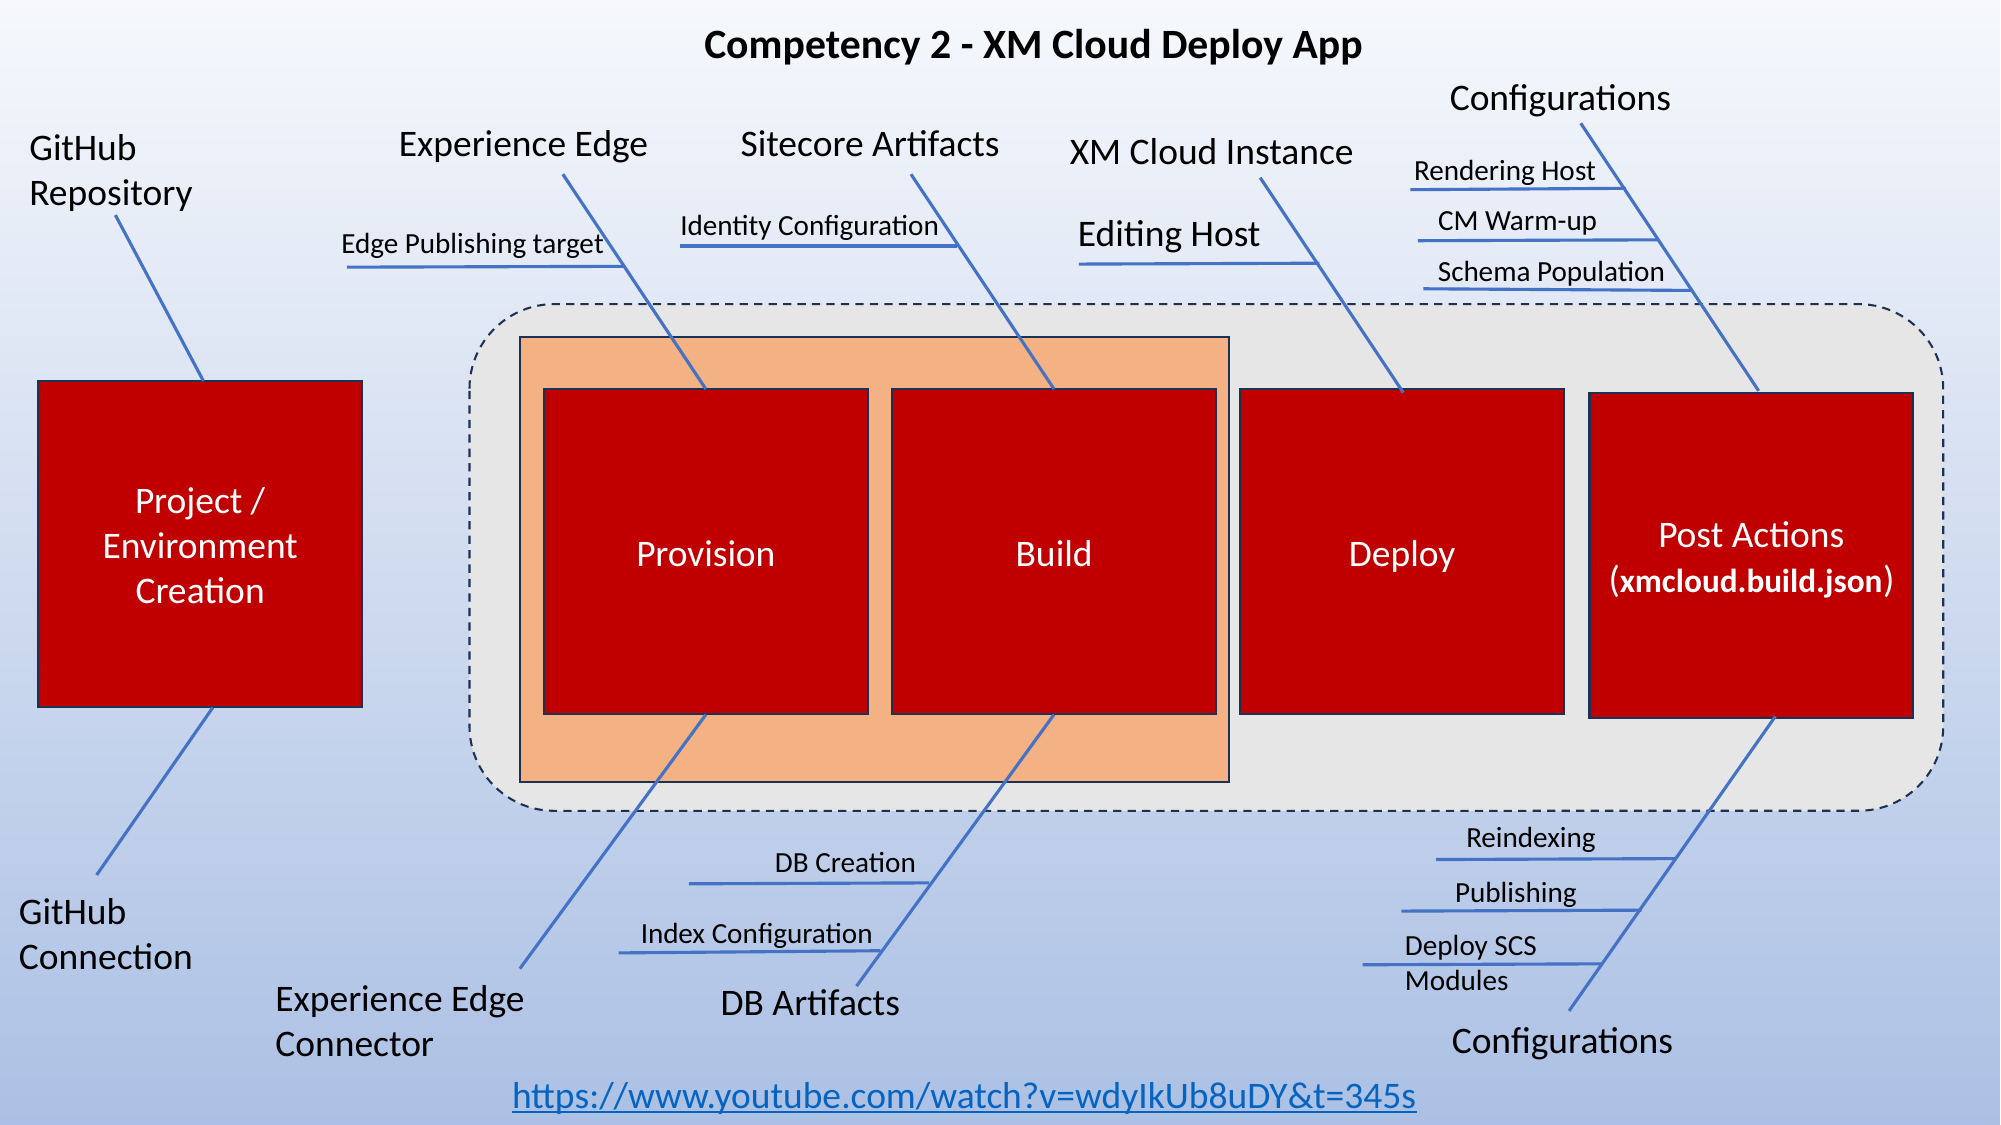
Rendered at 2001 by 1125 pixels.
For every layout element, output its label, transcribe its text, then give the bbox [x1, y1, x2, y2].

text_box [856, 714, 1055, 987]
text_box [1260, 177, 1404, 393]
text_box Deploy SCS Modules [1390, 966, 1555, 1004]
text_box Post Actions (xmcloud.build.json) [1588, 392, 1914, 719]
text_box [706, 715, 856, 783]
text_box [1569, 716, 1776, 1011]
text_box DB Creation [760, 836, 856, 881]
text_box Schema Population [1423, 244, 1580, 288]
text_box Publishing [1440, 865, 1569, 909]
text_box Configurations [1437, 1008, 1702, 1069]
text_box Identity Configuration [706, 199, 910, 244]
text_box Project / Environment Creation [37, 380, 363, 708]
text_box [1054, 336, 1230, 783]
text_box https://www.youtube.com/watch?v=wdyIkUb8uDY&t=345s [497, 1063, 1437, 1124]
text_box [1054, 303, 1756, 812]
text_box [706, 783, 856, 812]
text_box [910, 174, 1054, 389]
text_box Experience Edge [384, 111, 672, 172]
text_box Rendering Host [1399, 143, 1580, 194]
text_box GitHub Repository [14, 115, 247, 221]
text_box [115, 215, 204, 381]
text_box Editing Host [1063, 201, 1260, 262]
text_box Configurations [1434, 65, 1699, 126]
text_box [519, 714, 706, 969]
text_box Deploy [1239, 388, 1565, 715]
text_box [519, 336, 562, 714]
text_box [562, 174, 706, 389]
text_box Provision [543, 388, 869, 715]
text_box Build [891, 388, 1217, 715]
text_box [1759, 303, 1945, 812]
text_box [706, 303, 910, 336]
text_box Reindexing [1451, 810, 1569, 857]
text_box [706, 336, 910, 714]
text_box Competency 2 - XM Cloud Deploy App [689, 9, 1391, 74]
text_box Index Configuration [706, 953, 856, 957]
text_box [1580, 123, 1759, 391]
text_box GitHub Connection [4, 880, 237, 985]
text_box Experience Edge Connector [260, 966, 706, 1071]
text_box Sitecore Artifacts [725, 111, 1024, 172]
text_box XM Cloud Instance [1054, 119, 1383, 179]
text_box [96, 707, 213, 875]
text_box Edge Publishing target [326, 216, 562, 267]
text_box [468, 303, 562, 804]
text_box CM Warm-up [1423, 194, 1580, 239]
text_box Schema Population [1423, 291, 1580, 295]
text_box Index Configuration [706, 906, 856, 950]
text_box Deploy SCS Modules [1390, 919, 1555, 963]
text_box DB Artifacts [705, 970, 983, 1031]
